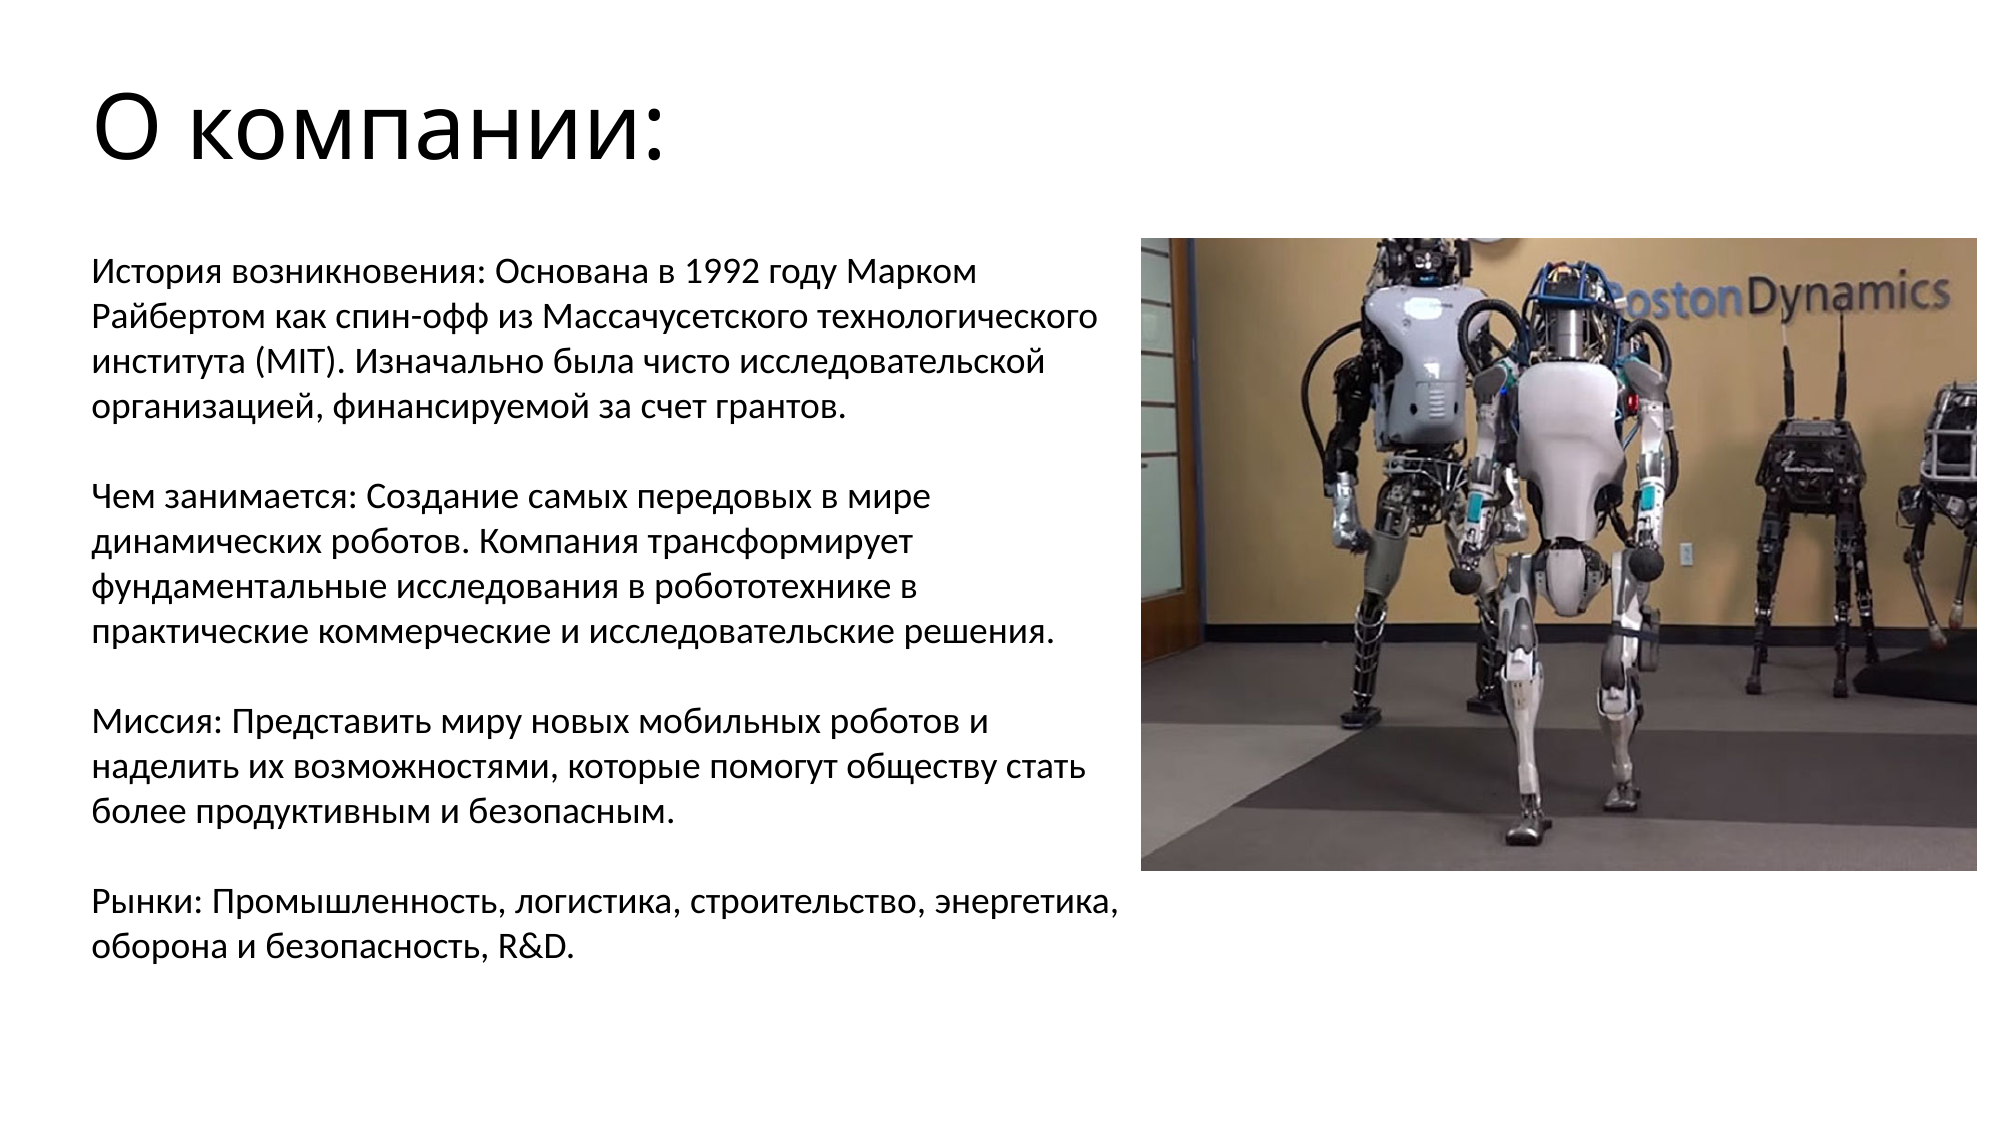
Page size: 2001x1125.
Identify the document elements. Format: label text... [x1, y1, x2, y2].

title О компании: [76, 20, 1802, 238]
picture [1141, 238, 1977, 871]
text_box История возникновения: Основана в 1992 году Марком Райбертом как спин-офф из Массачусетского технологического института (MIT). Изначально была чисто исследовательской организацией, финансируемой за счет грантов. Чем занимается: Создание самых передовых в мире динамических роботов. Компания трансформирует фундаментальные исследования в робототехнике в практические коммерческие и исследовательские решения. Миссия: Представить миру новых мобильных роботов и наделить их возможностями, которые помогут обществу стать более продуктивным и безопасным. Рынки: Промышленность, логистика, строительство, энергетика, оборона и безопасность, R&D. [76, 238, 1142, 973]
